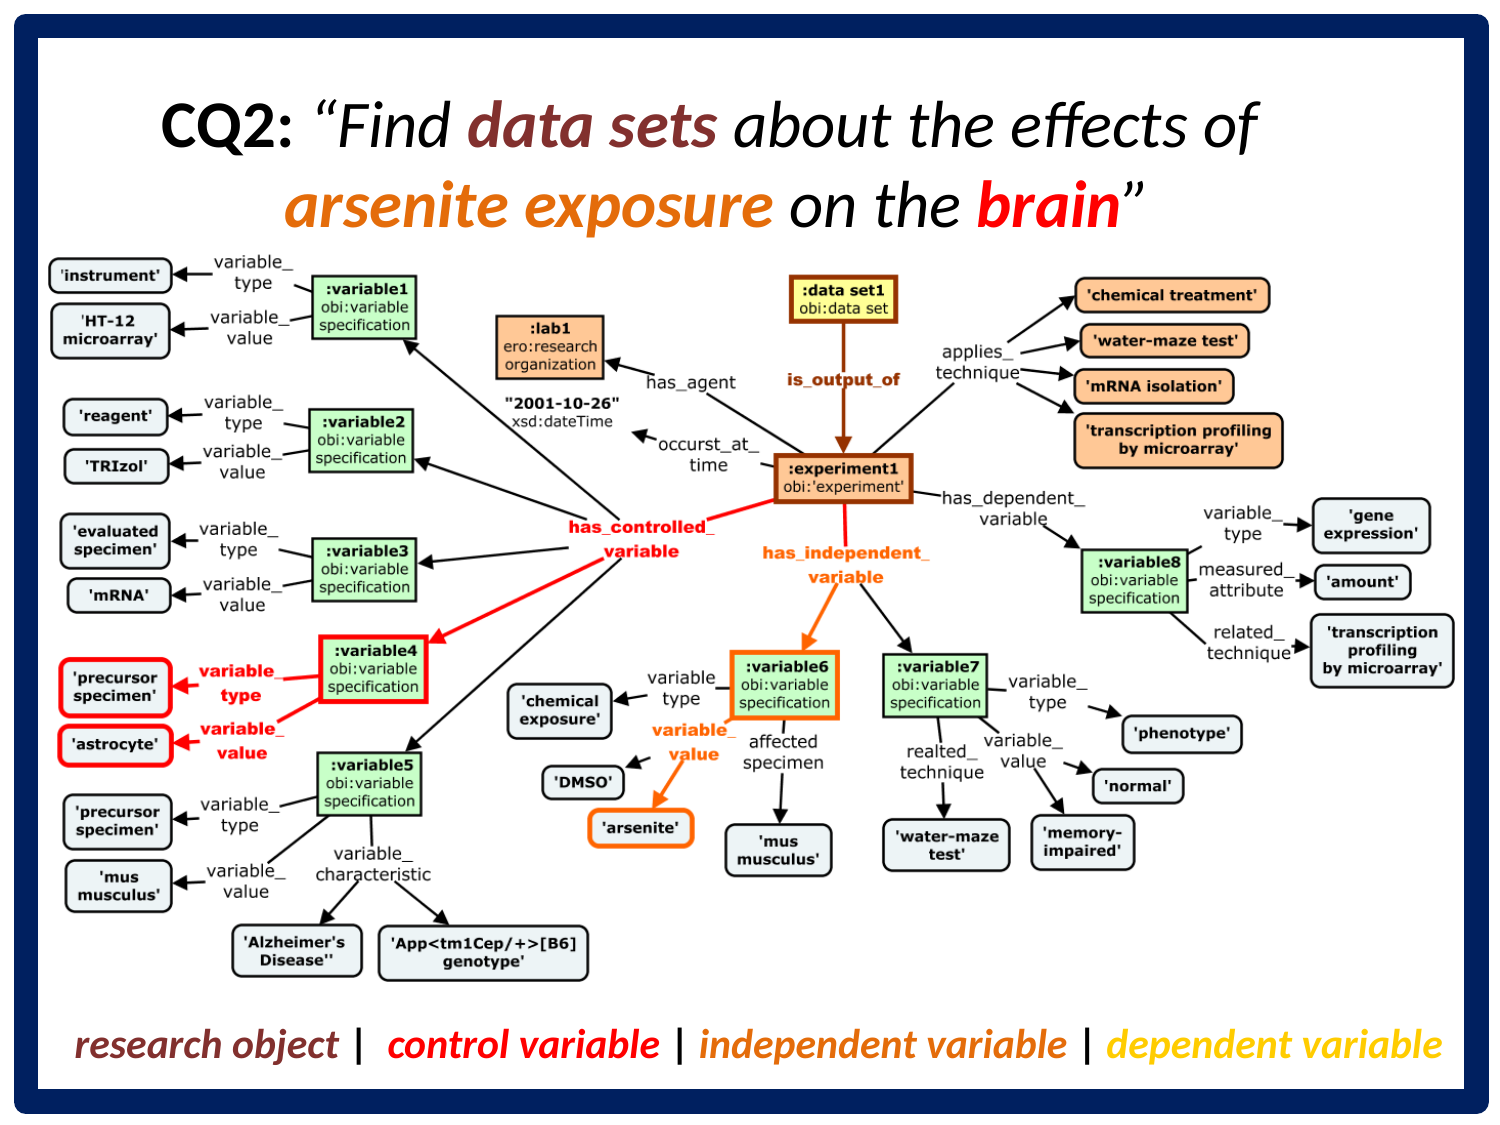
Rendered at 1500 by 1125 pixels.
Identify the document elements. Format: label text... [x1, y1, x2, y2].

text_box [24, 24, 1479, 1104]
text_box CQ2: “Find data sets about the effects of arsenite exposure on the brain” [87, 73, 1363, 248]
picture [43, 249, 1458, 985]
text_box research object | control variable | independent variable | dependent variable [59, 1009, 1458, 1075]
